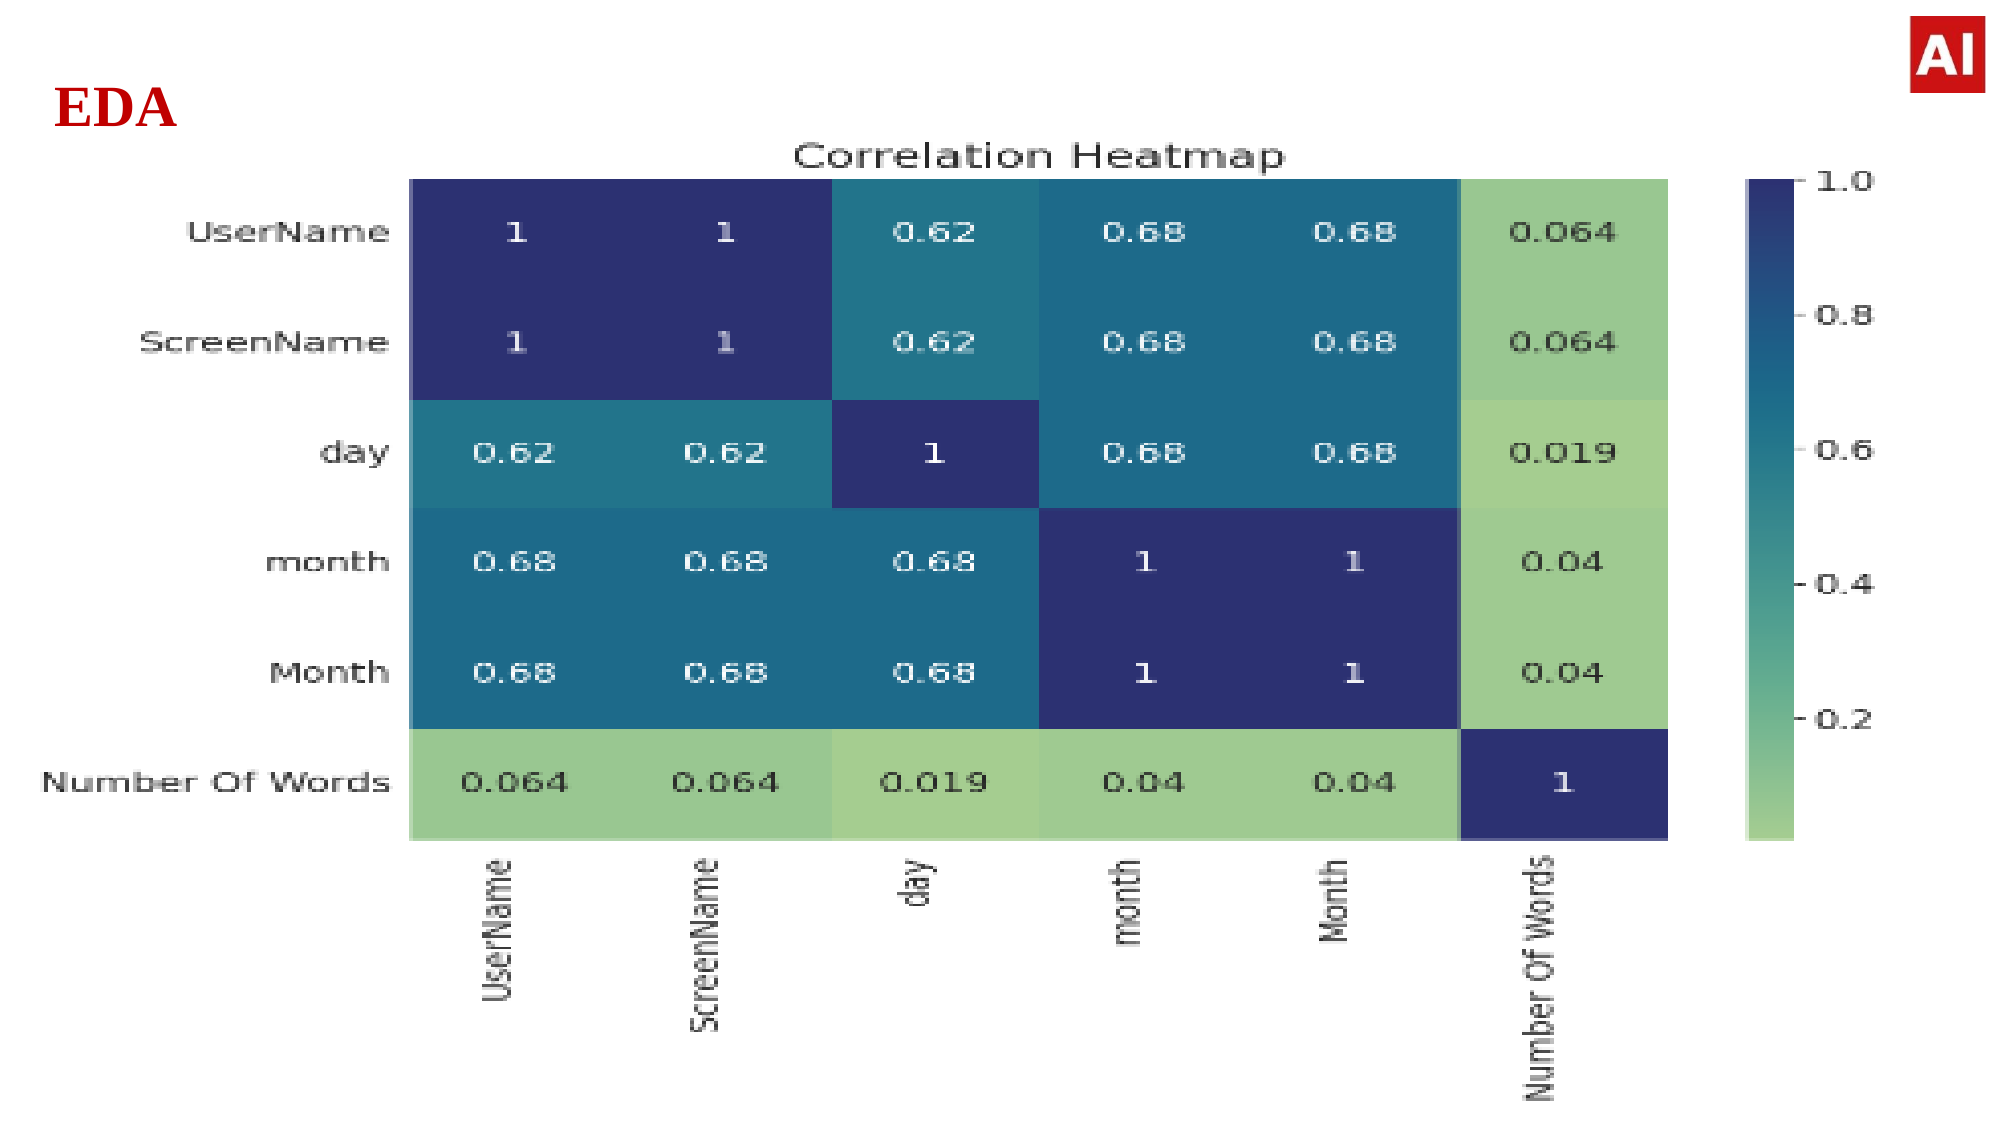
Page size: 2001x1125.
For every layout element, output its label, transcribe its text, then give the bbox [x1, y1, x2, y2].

text_box EDA Continued… [52, 31, 513, 129]
picture [24, 131, 1888, 1116]
picture [1908, 16, 1986, 93]
